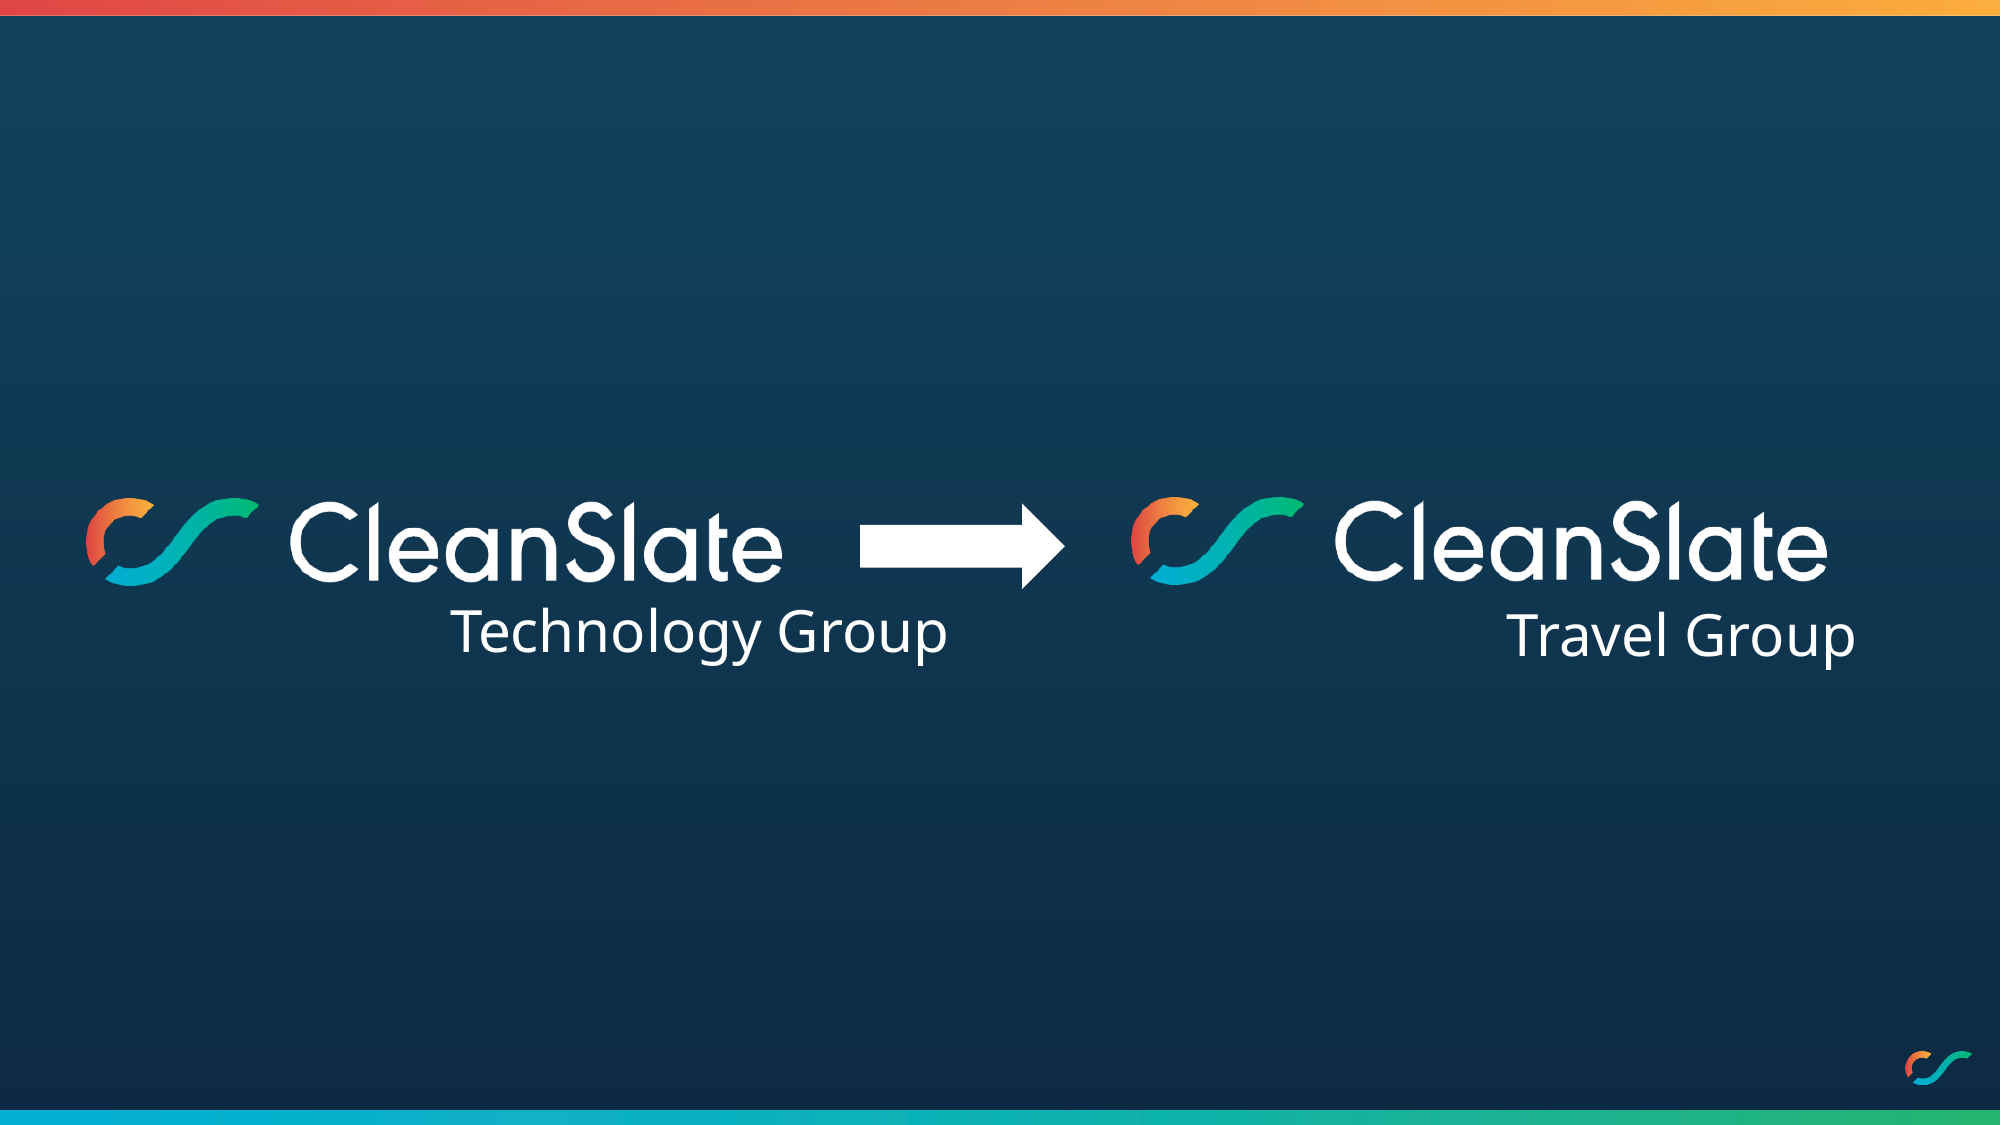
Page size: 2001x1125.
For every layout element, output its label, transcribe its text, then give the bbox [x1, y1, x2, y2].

picture [0, 0, 2000, 16]
text_box Technology Group [435, 586, 1033, 672]
picture [62, 472, 805, 611]
picture [1107, 471, 1850, 610]
picture [1896, 1041, 1982, 1095]
picture [0, 1110, 2000, 1125]
text_box Travel Group [1491, 590, 1915, 676]
text_box [859, 500, 1067, 592]
